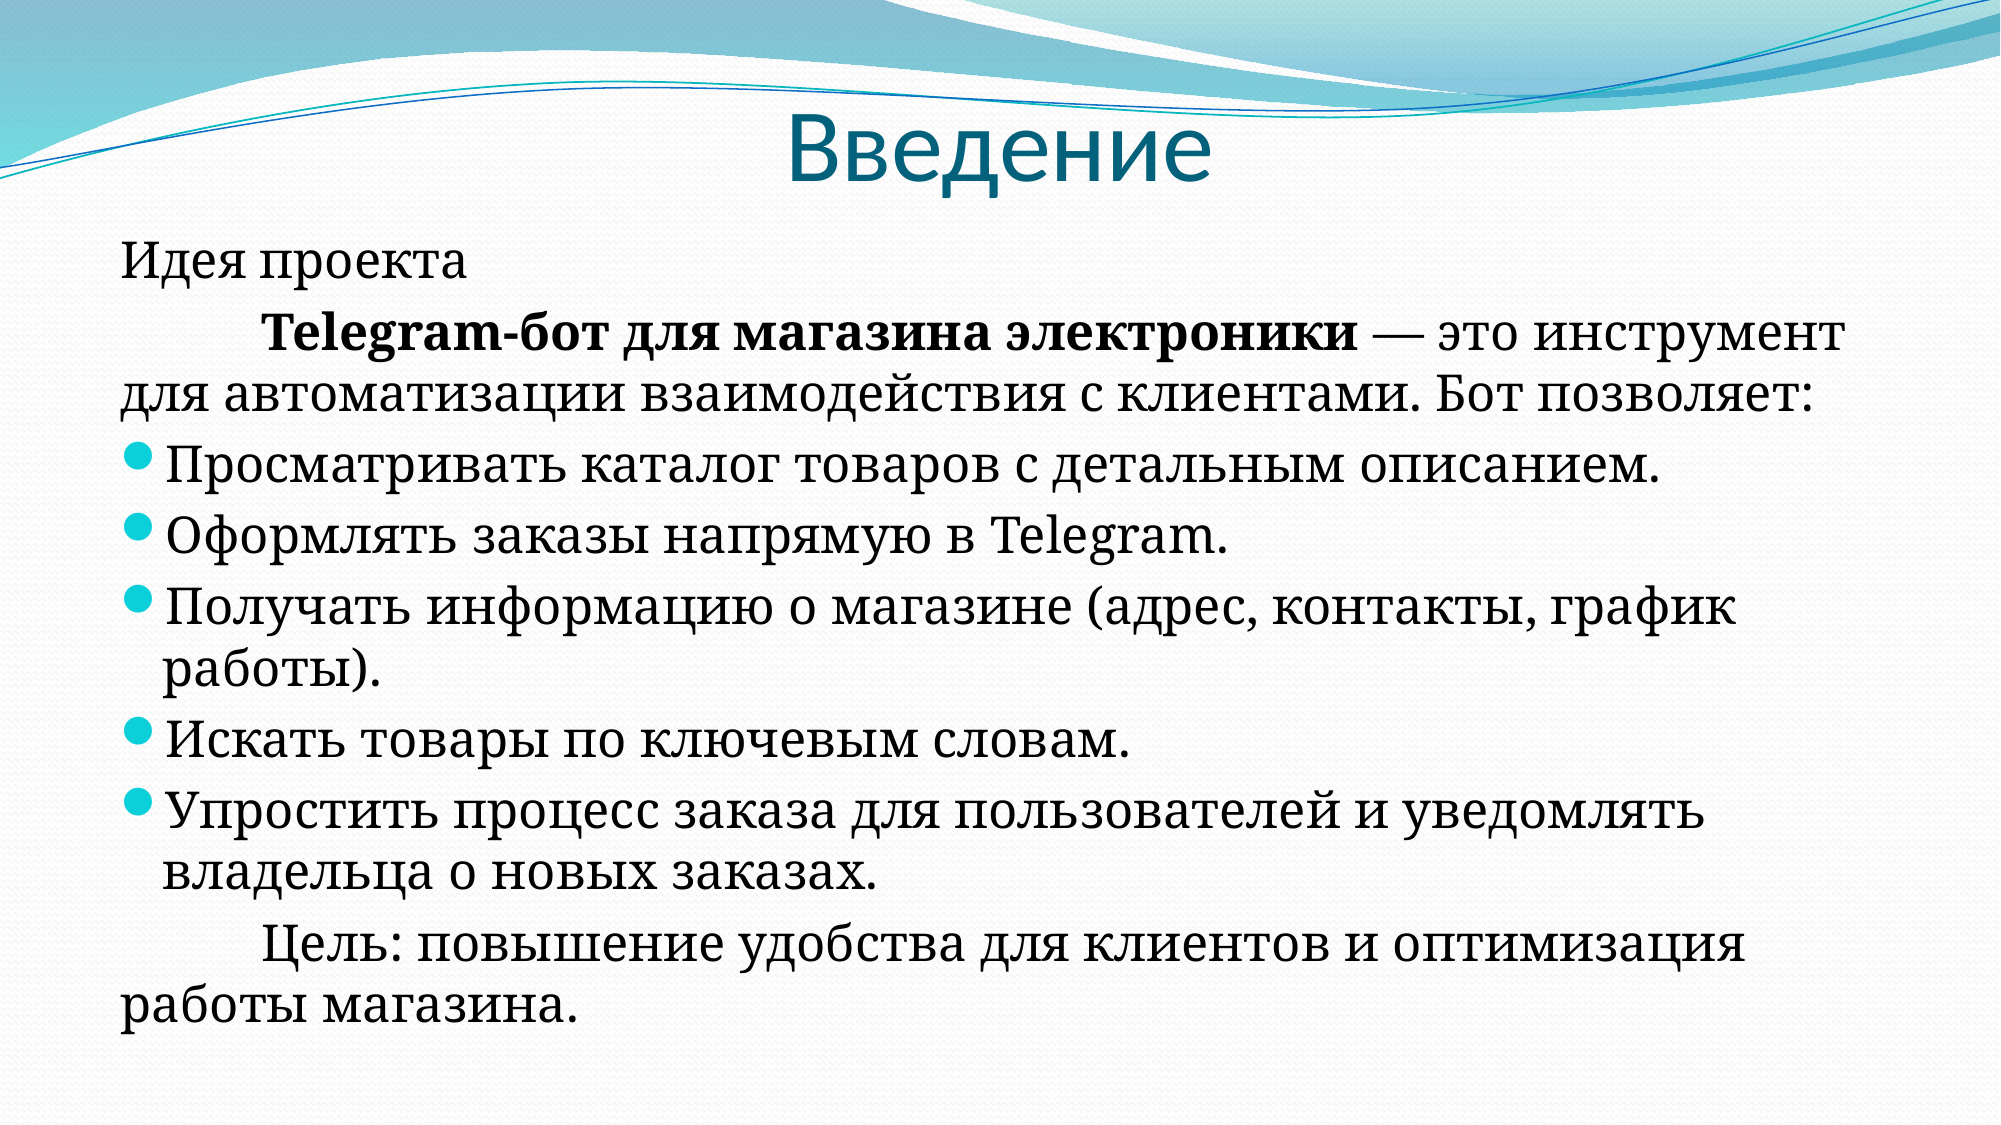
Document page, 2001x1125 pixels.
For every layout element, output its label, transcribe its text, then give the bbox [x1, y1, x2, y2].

title Введение [99, 38, 1900, 203]
list Идея проекта Telegram-бот для магазина электроники — это инструмент для автоматизации взаимодействия с клиентами. Бот позволяет: Просматривать каталог товаров с детальным описанием. Оформлять заказы напрямую в Telegram. Получать информацию о магазине (адрес, контакты, график работы). Искать товары по ключевым словам. Упростить процесс заказа для пользователей и уведомлять владельца о новых заказах. Цель: повышение удобства для клиентов и оптимизация работы магазина. [105, 220, 1863, 1087]
